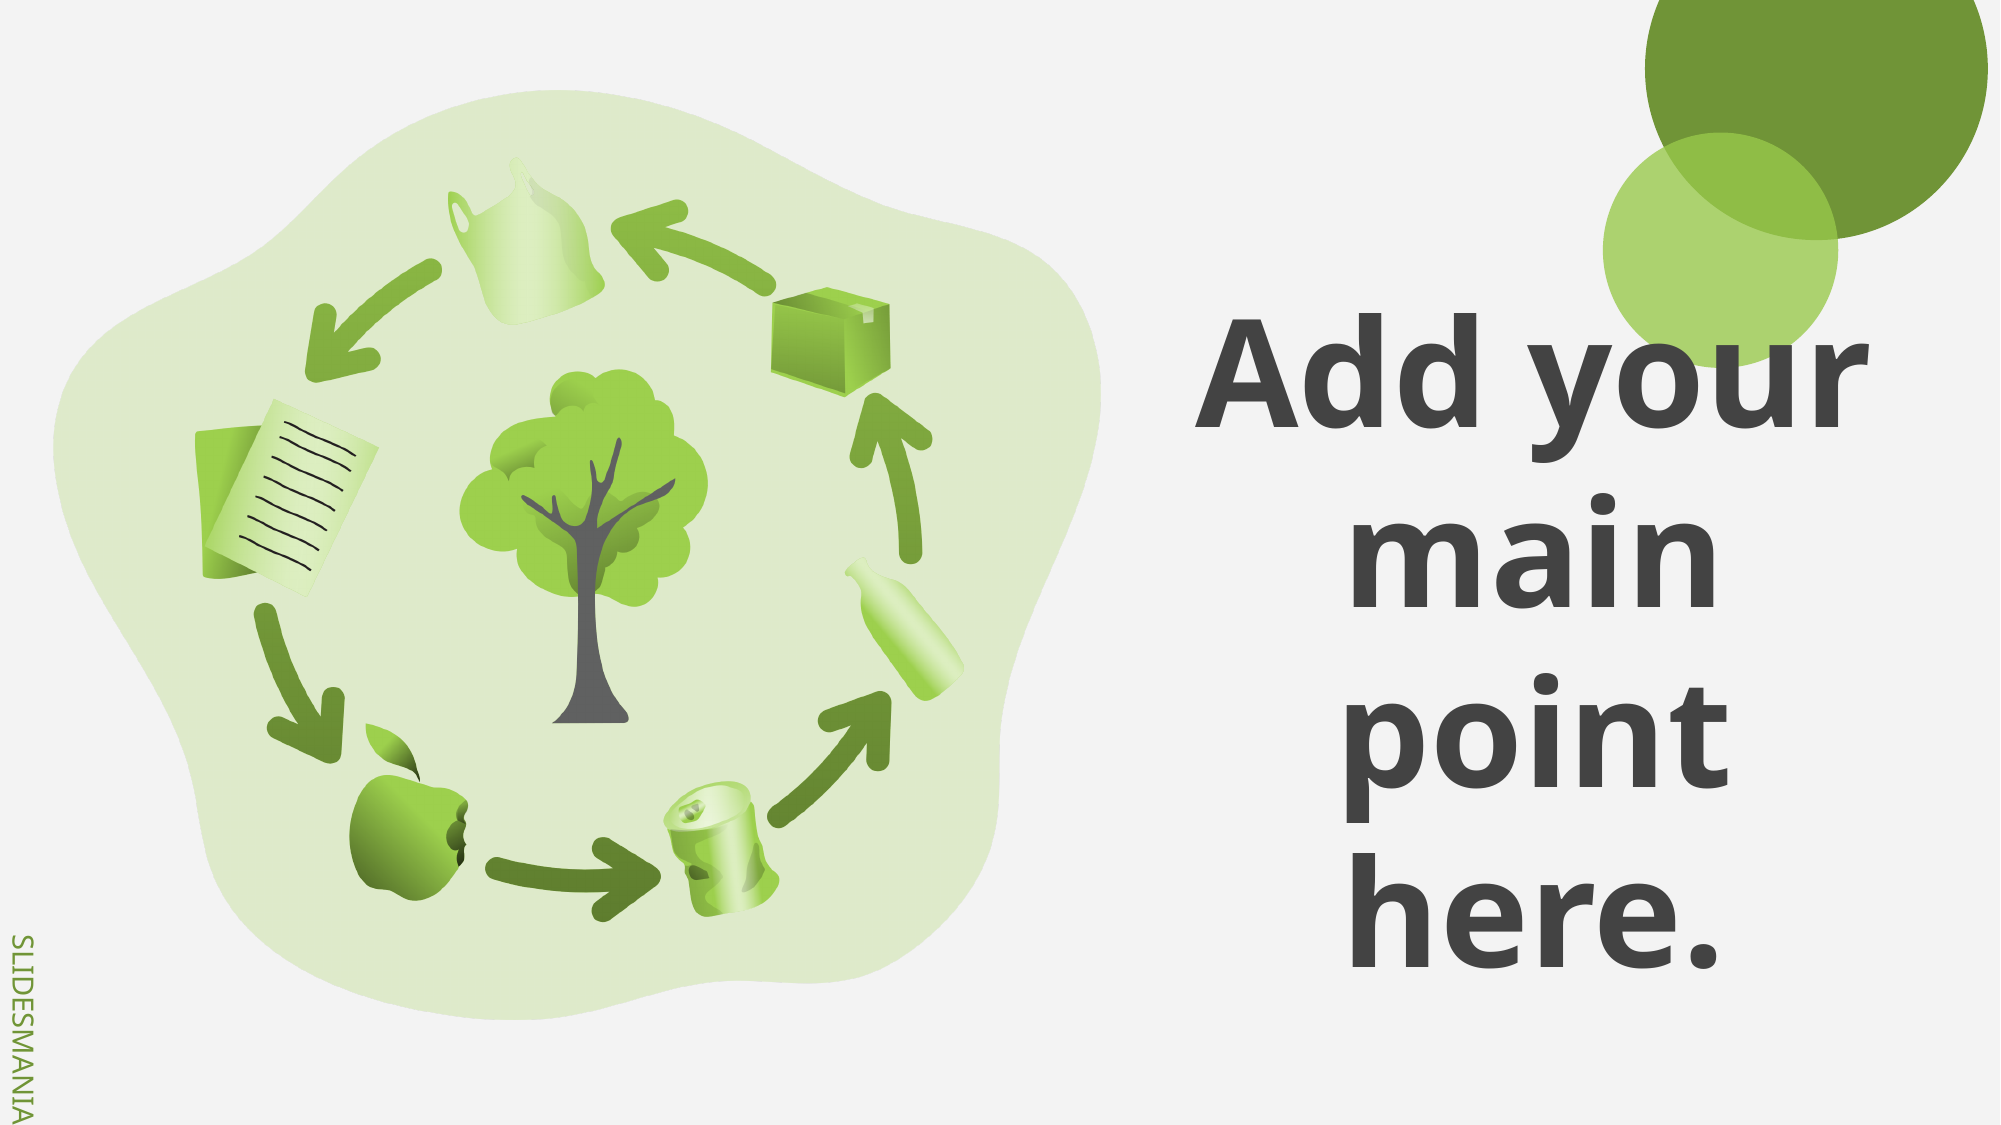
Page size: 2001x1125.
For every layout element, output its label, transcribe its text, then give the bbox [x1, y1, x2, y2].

title Add your main point here. [1161, 294, 1907, 981]
picture [53, 90, 1101, 1020]
